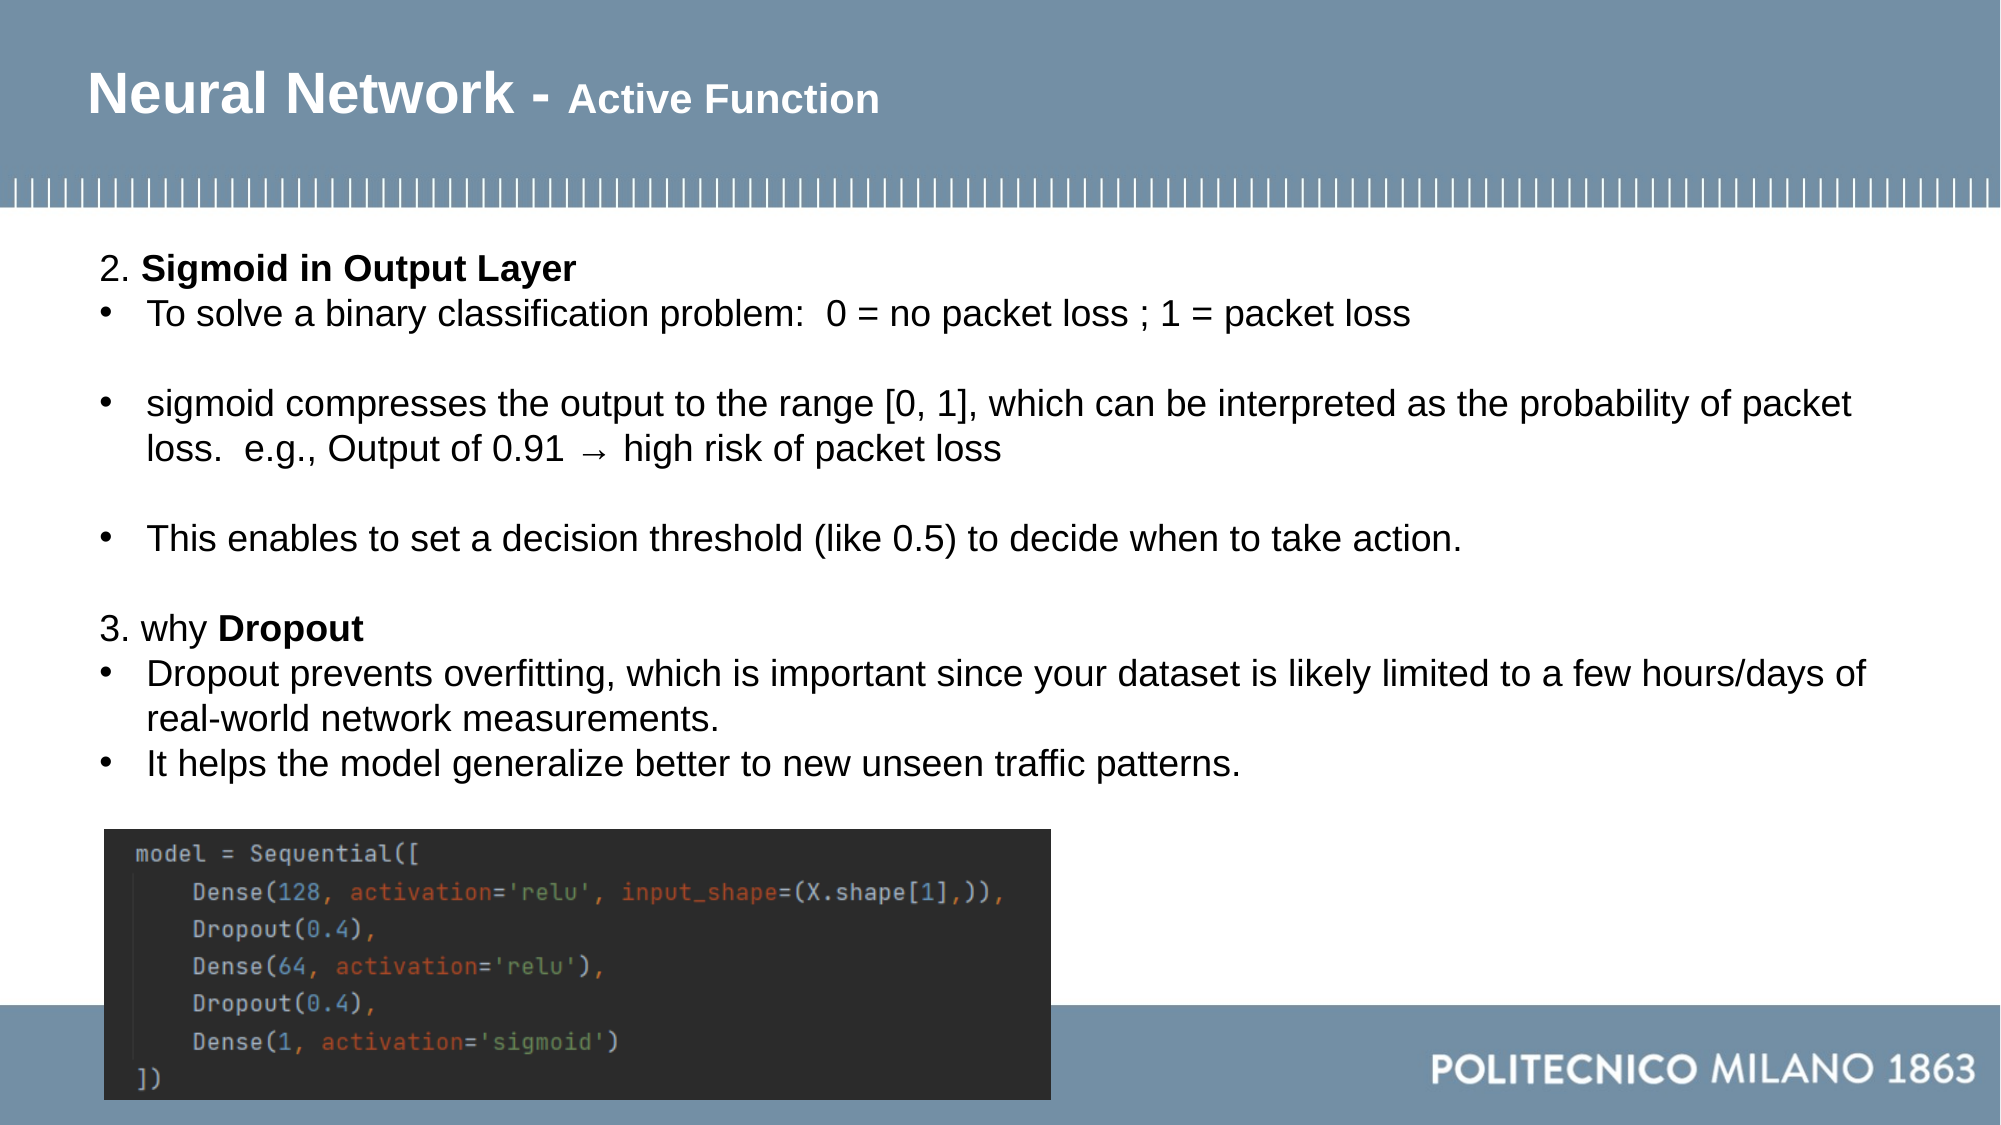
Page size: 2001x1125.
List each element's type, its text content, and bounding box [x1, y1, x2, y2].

title Neural Network - Active Function [72, 22, 1920, 167]
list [104, 828, 1051, 1100]
text_box 2. Sigmoid in Output Layer To solve a binary classification problem: 0 = no packet loss ; 1 = packet loss sigmoid compresses the output to the range [0, 1], which can be interpreted as the probability of packet loss. e.g., Output of 0.91 → high risk of packet loss This enables to set a decision threshold (like 0.5) to decide when to take action. 3. why Dropout Dropout prevents overfitting, which is important since your dataset is likely limited to a few hours/days of real-world network measurements. It helps the model generalize better to new unseen traffic patterns. [84, 236, 1883, 792]
picture [0, 0, 2001, 1125]
